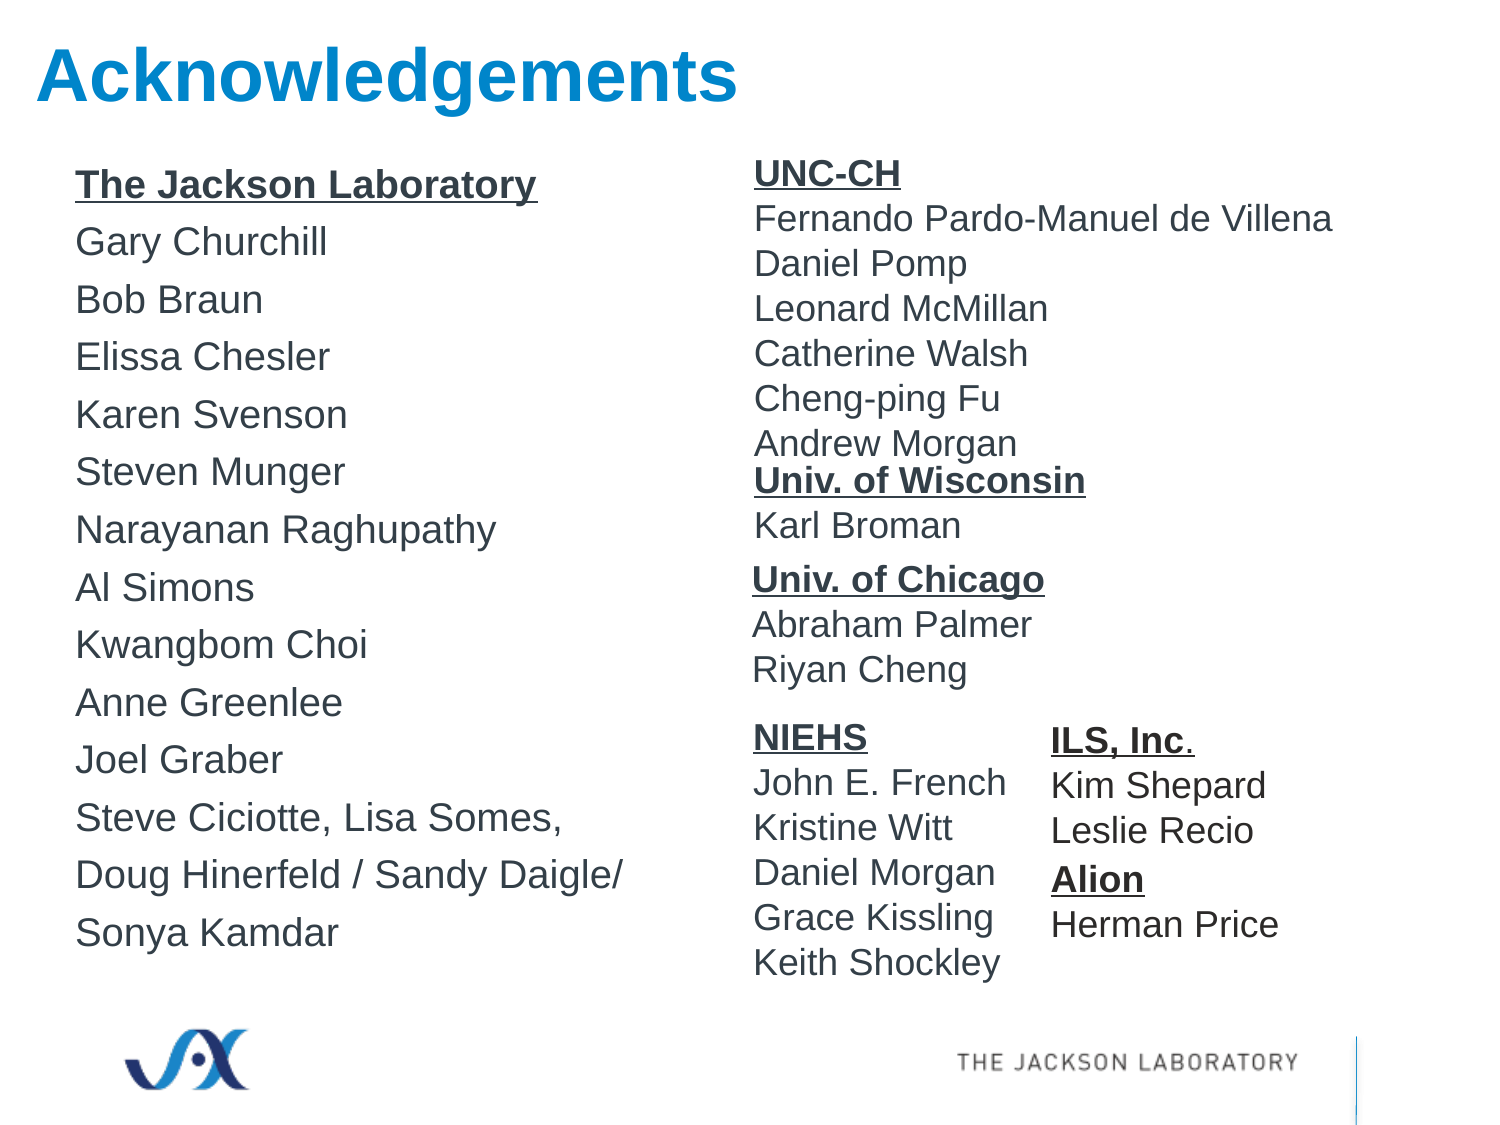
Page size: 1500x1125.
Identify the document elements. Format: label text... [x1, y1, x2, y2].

text_box UNC-CH Fernando Pardo-Manuel de Villena Daniel Pomp Leonard McMillan Catherine Walsh Cheng-ping Fu Andrew Morgan [753, 141, 1441, 448]
text_box ILS, Inc. Kim Shepard Leslie Recio [1035, 708, 1415, 922]
title Acknowledgements [35, 27, 1330, 124]
text_box NIEHS John E. French Kristine Witt Daniel Morgan Grace Kissling Keith Shockley [753, 705, 1147, 1003]
text_box Univ. of Chicago Abraham Palmer Riyan Cheng [751, 547, 1438, 713]
picture [957, 1051, 1300, 1076]
list The Jackson Laboratory Gary Churchill Bob Braun Elissa Chesler Karen Svenson Steven Munger Narayanan Raghupathy Al Simons Kwangbom Choi Anne Greenlee Joel Graber Steve Ciciotte, Lisa Somes, Doug Hinerfeld / Sandy Daigle/ Sonya Kamdar [75, 141, 732, 968]
text_box Alion Herman Price [1035, 847, 1399, 991]
text_box Univ. of Wisconsin Karl Broman [753, 448, 1441, 573]
picture [110, 1011, 268, 1106]
